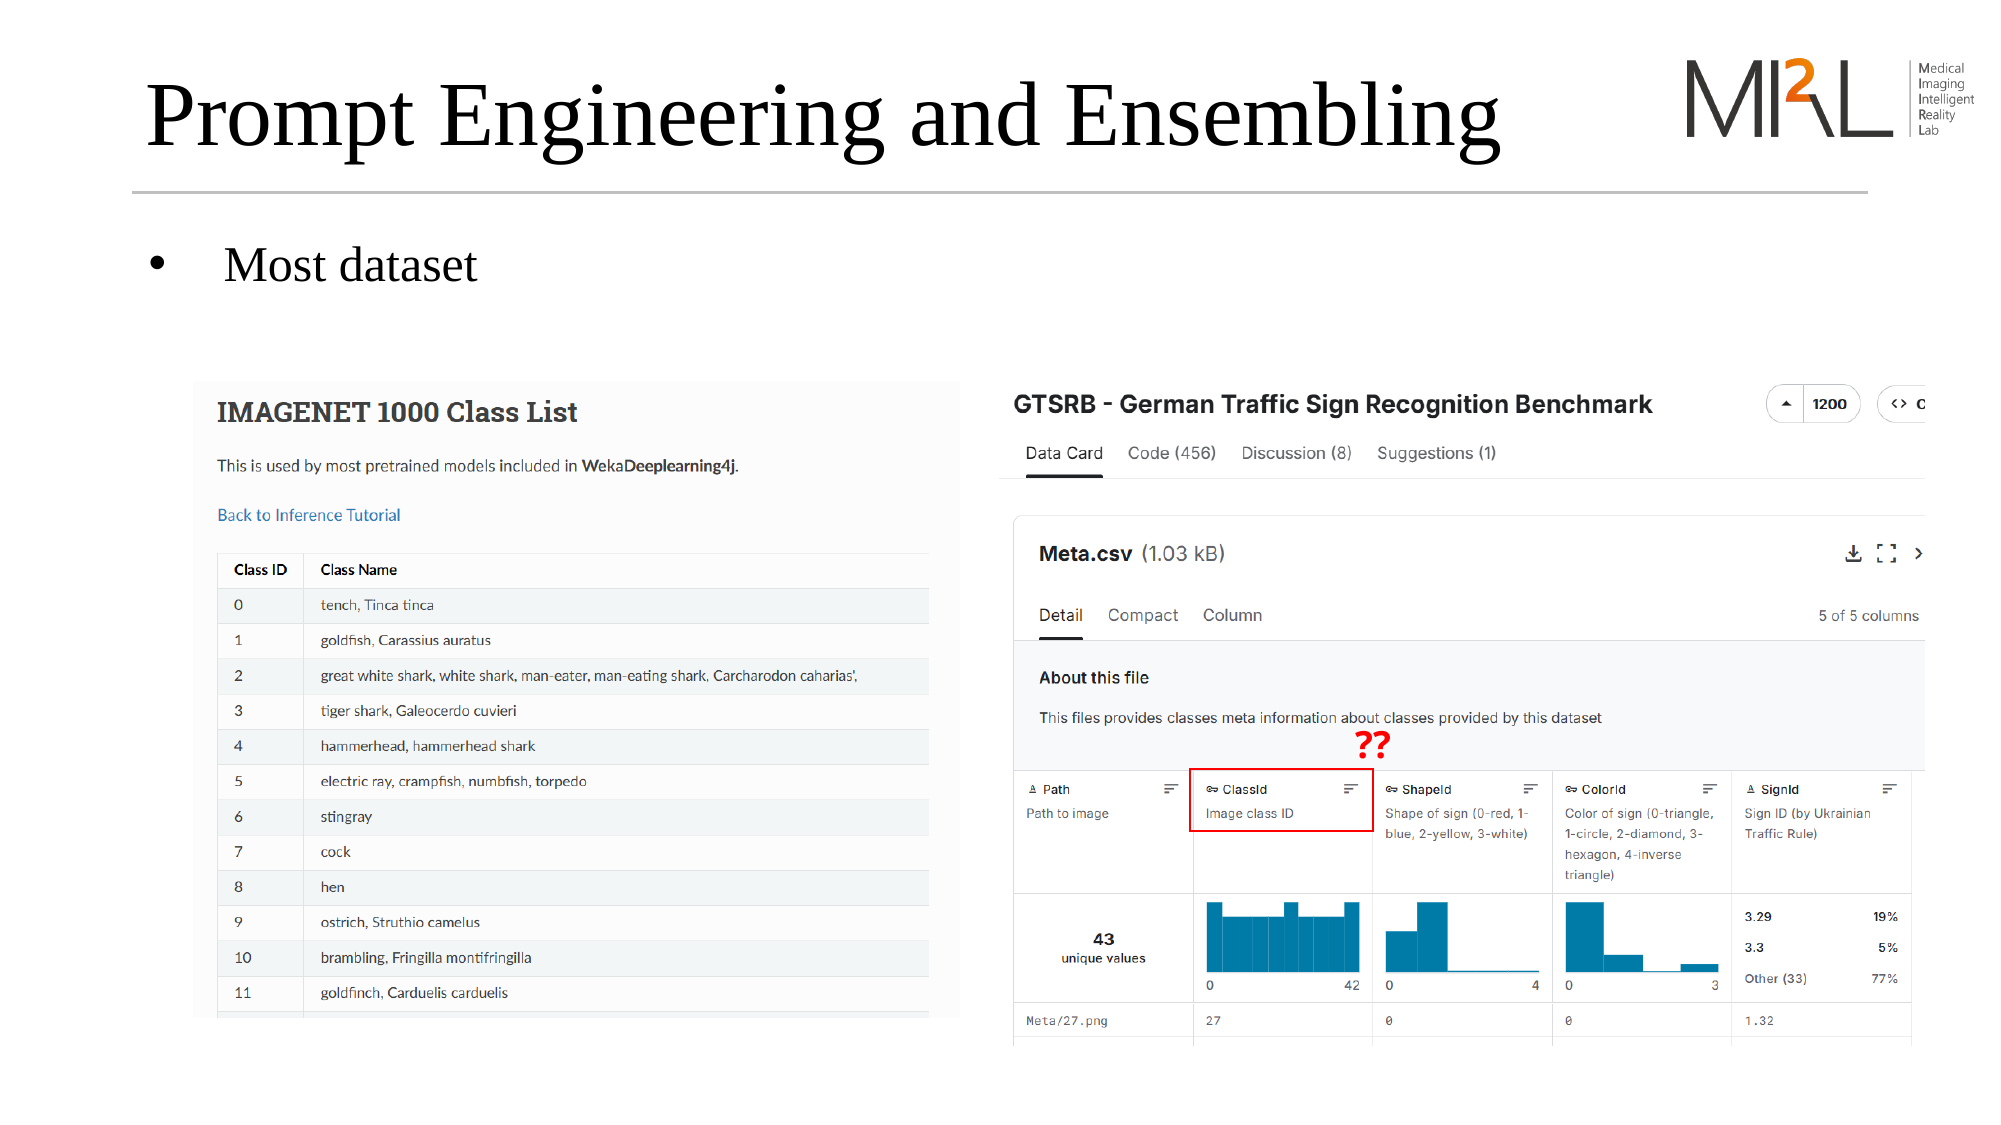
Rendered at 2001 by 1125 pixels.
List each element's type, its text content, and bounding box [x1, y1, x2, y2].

picture [1687, 58, 1974, 137]
picture [999, 381, 1925, 1046]
picture [193, 381, 960, 1018]
text_box Prompt Engineering and Ensembling [130, 46, 1868, 171]
text_box Most dataset [133, 194, 1868, 300]
